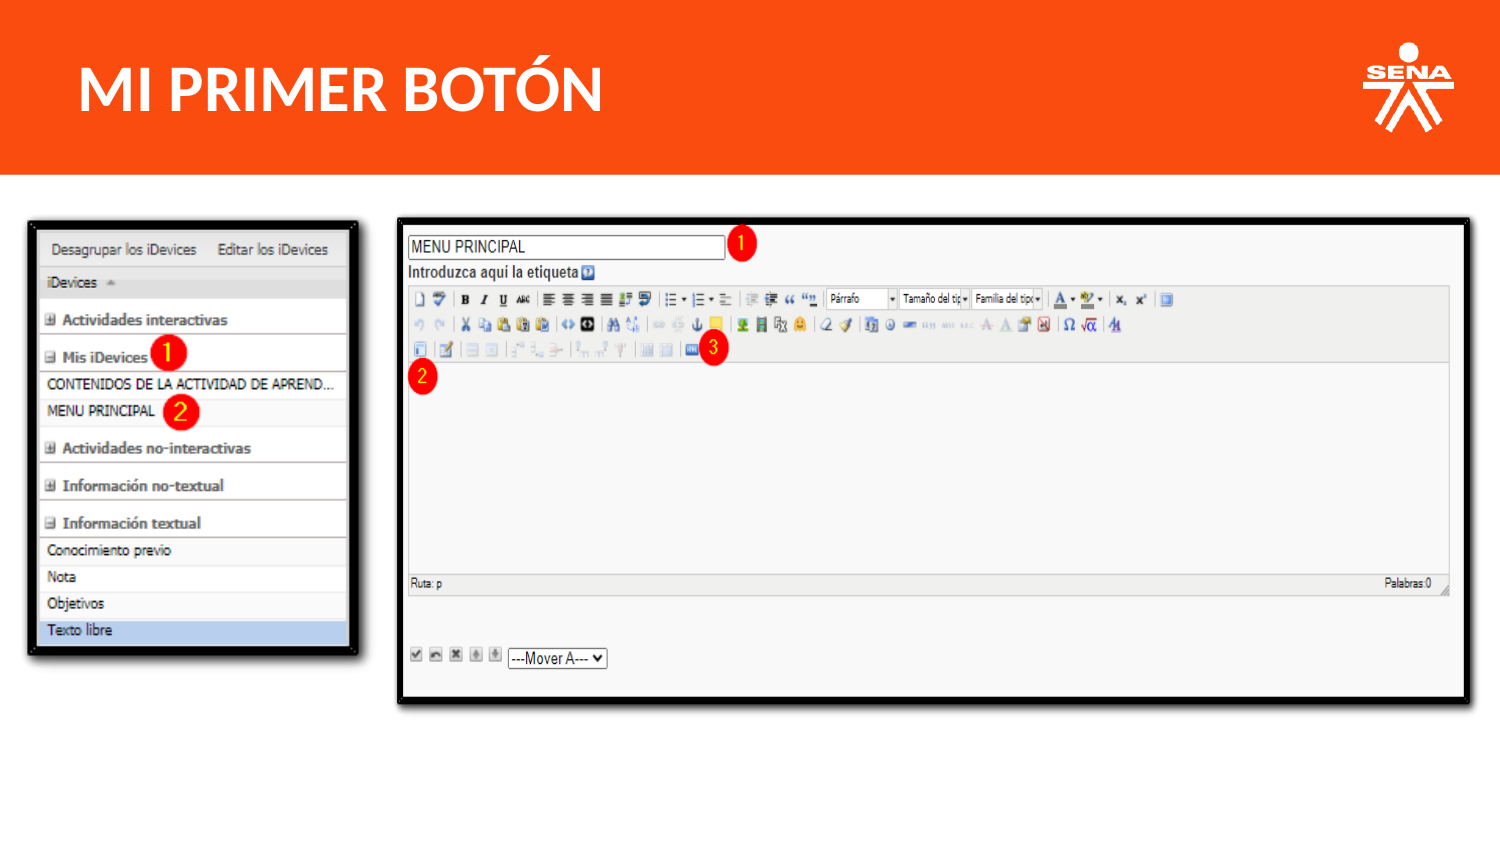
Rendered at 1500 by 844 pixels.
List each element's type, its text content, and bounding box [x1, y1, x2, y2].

picture [0, 0, 1500, 844]
text_box MI PRIMER BOTÓN [62, 37, 1342, 144]
